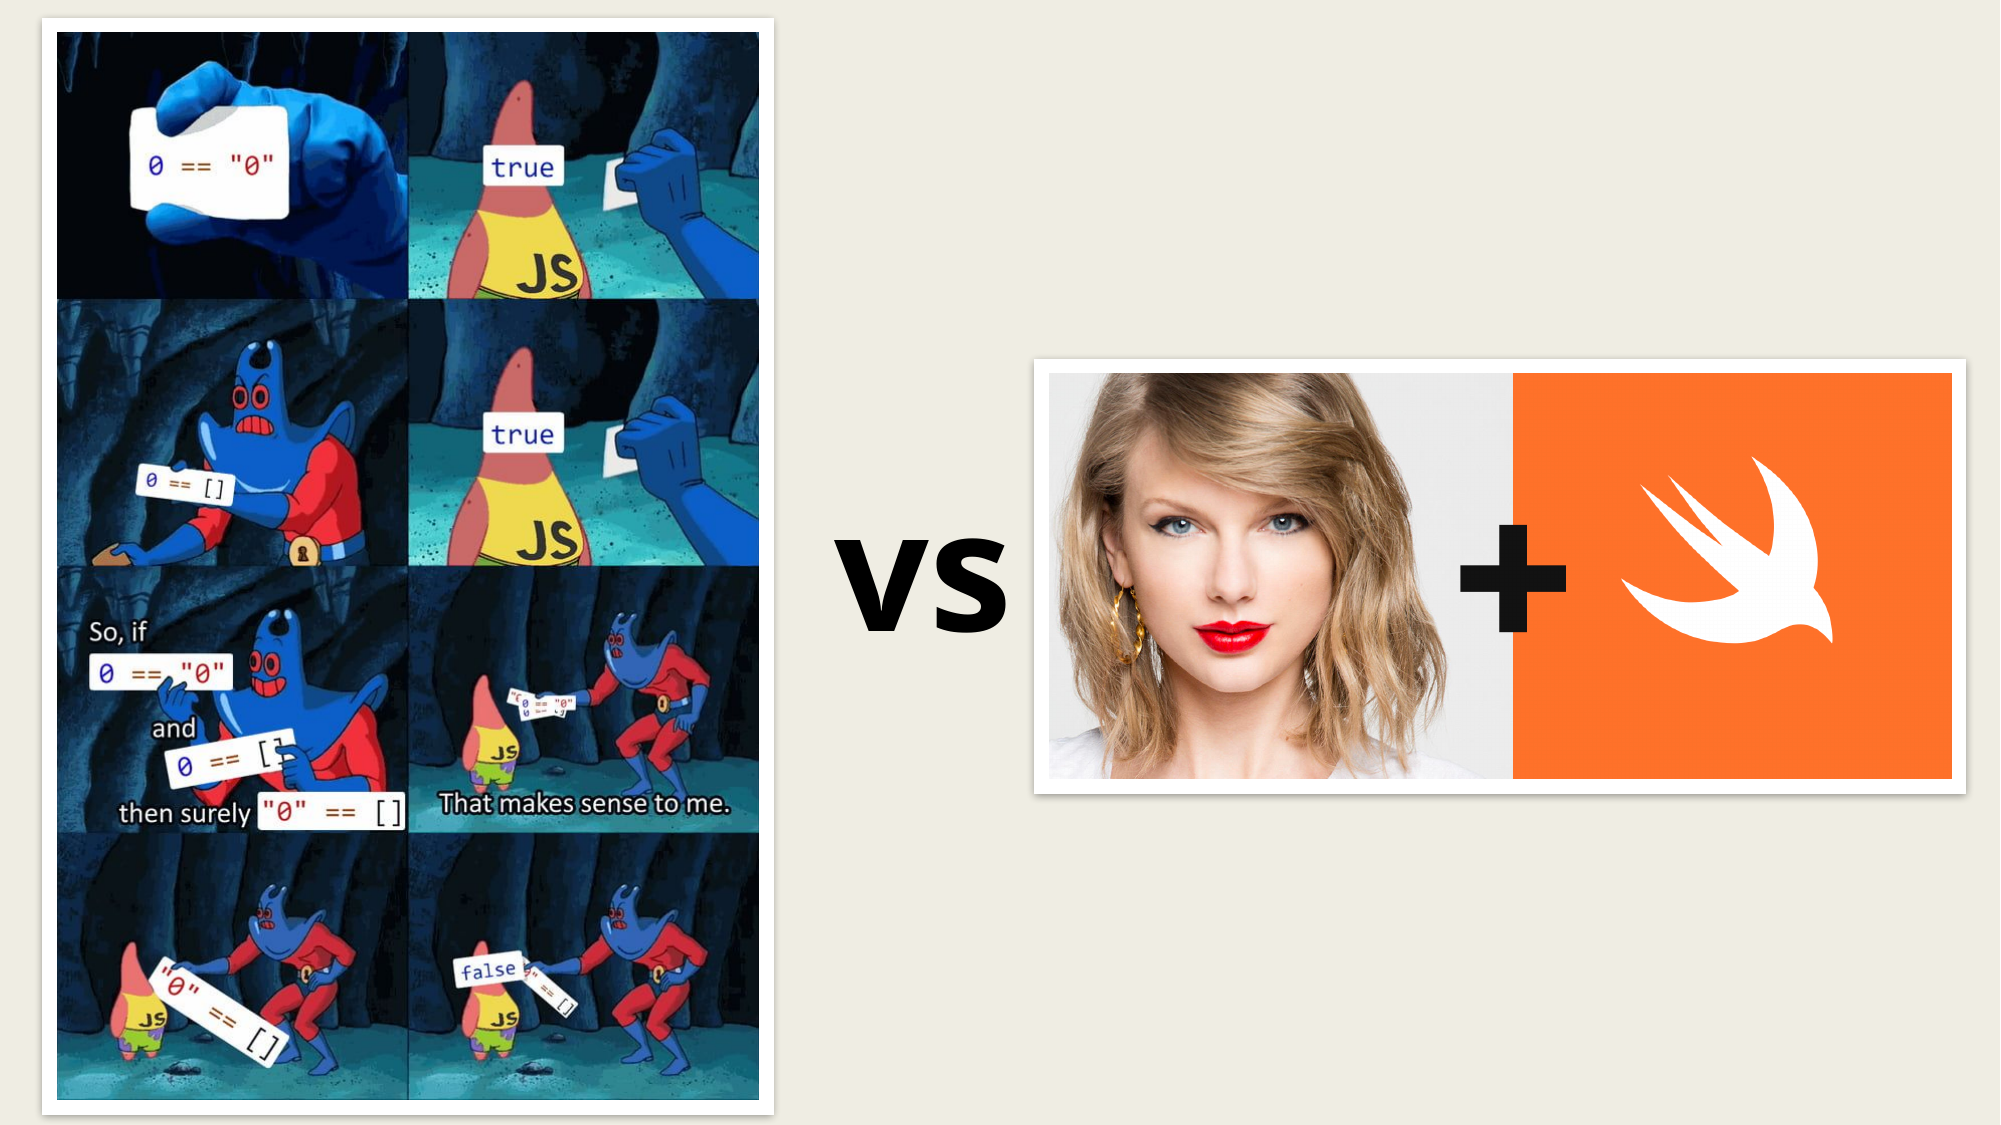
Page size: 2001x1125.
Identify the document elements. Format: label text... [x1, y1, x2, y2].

text_box vs [820, 457, 1048, 673]
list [56, 32, 760, 1100]
picture [1048, 373, 1952, 780]
